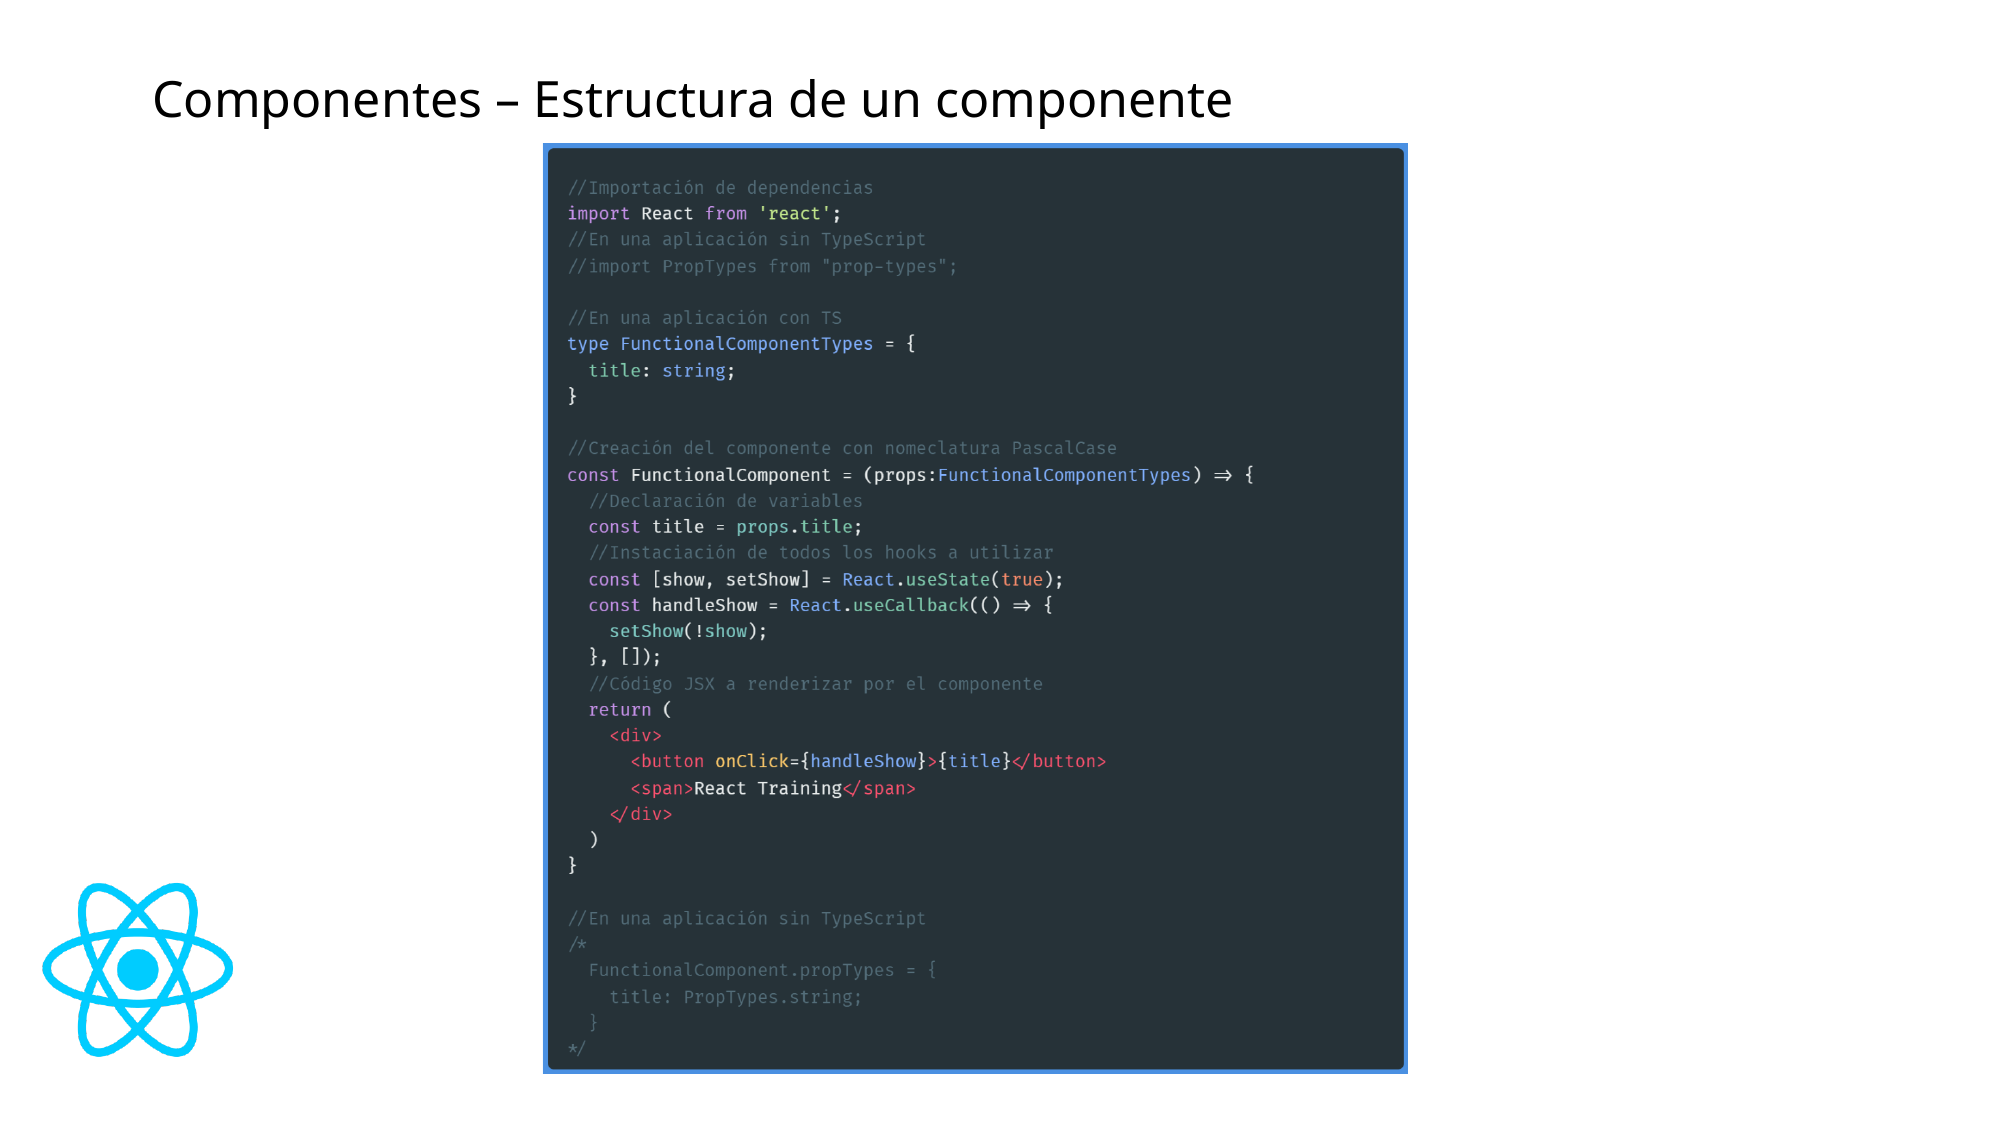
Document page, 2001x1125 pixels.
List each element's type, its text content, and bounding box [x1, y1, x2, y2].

title Componentes – Estructura de un componente [137, 59, 1709, 144]
picture [541, 142, 1409, 1074]
picture [34, 866, 241, 1073]
